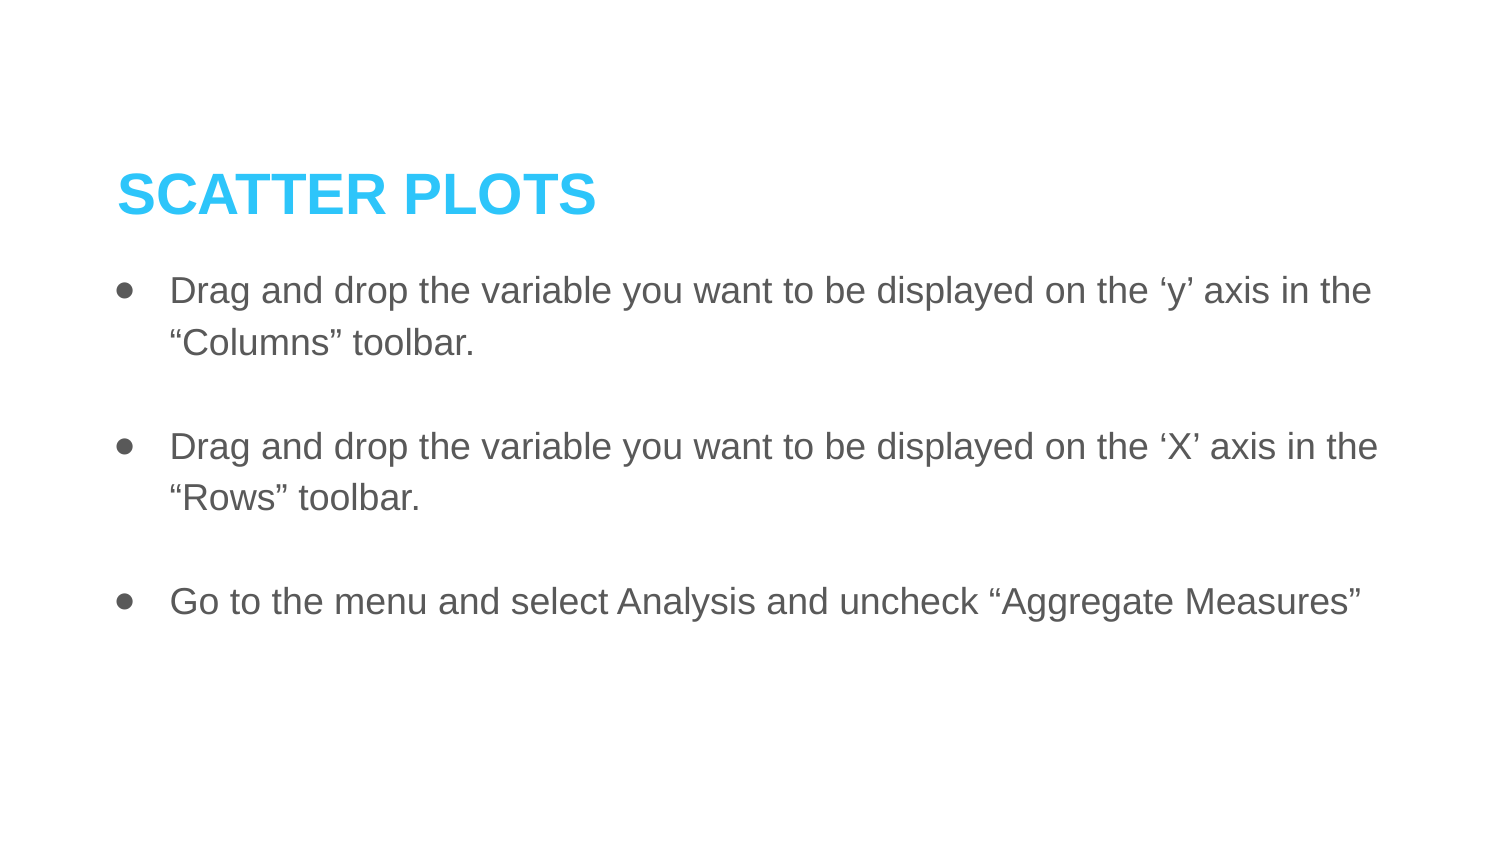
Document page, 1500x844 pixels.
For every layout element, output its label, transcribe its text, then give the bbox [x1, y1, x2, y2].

title SCATTER PLOTS [102, 141, 1500, 236]
list Drag and drop the variable you want to be displayed on the ‘y’ axis in the “Columns” toolbar. Drag and drop the variable you want to be displayed on the ‘X’ axis in the “Rows” toolbar. Go to the menu and select Analysis and uncheck “Aggregate Measures” [79, 244, 1478, 806]
